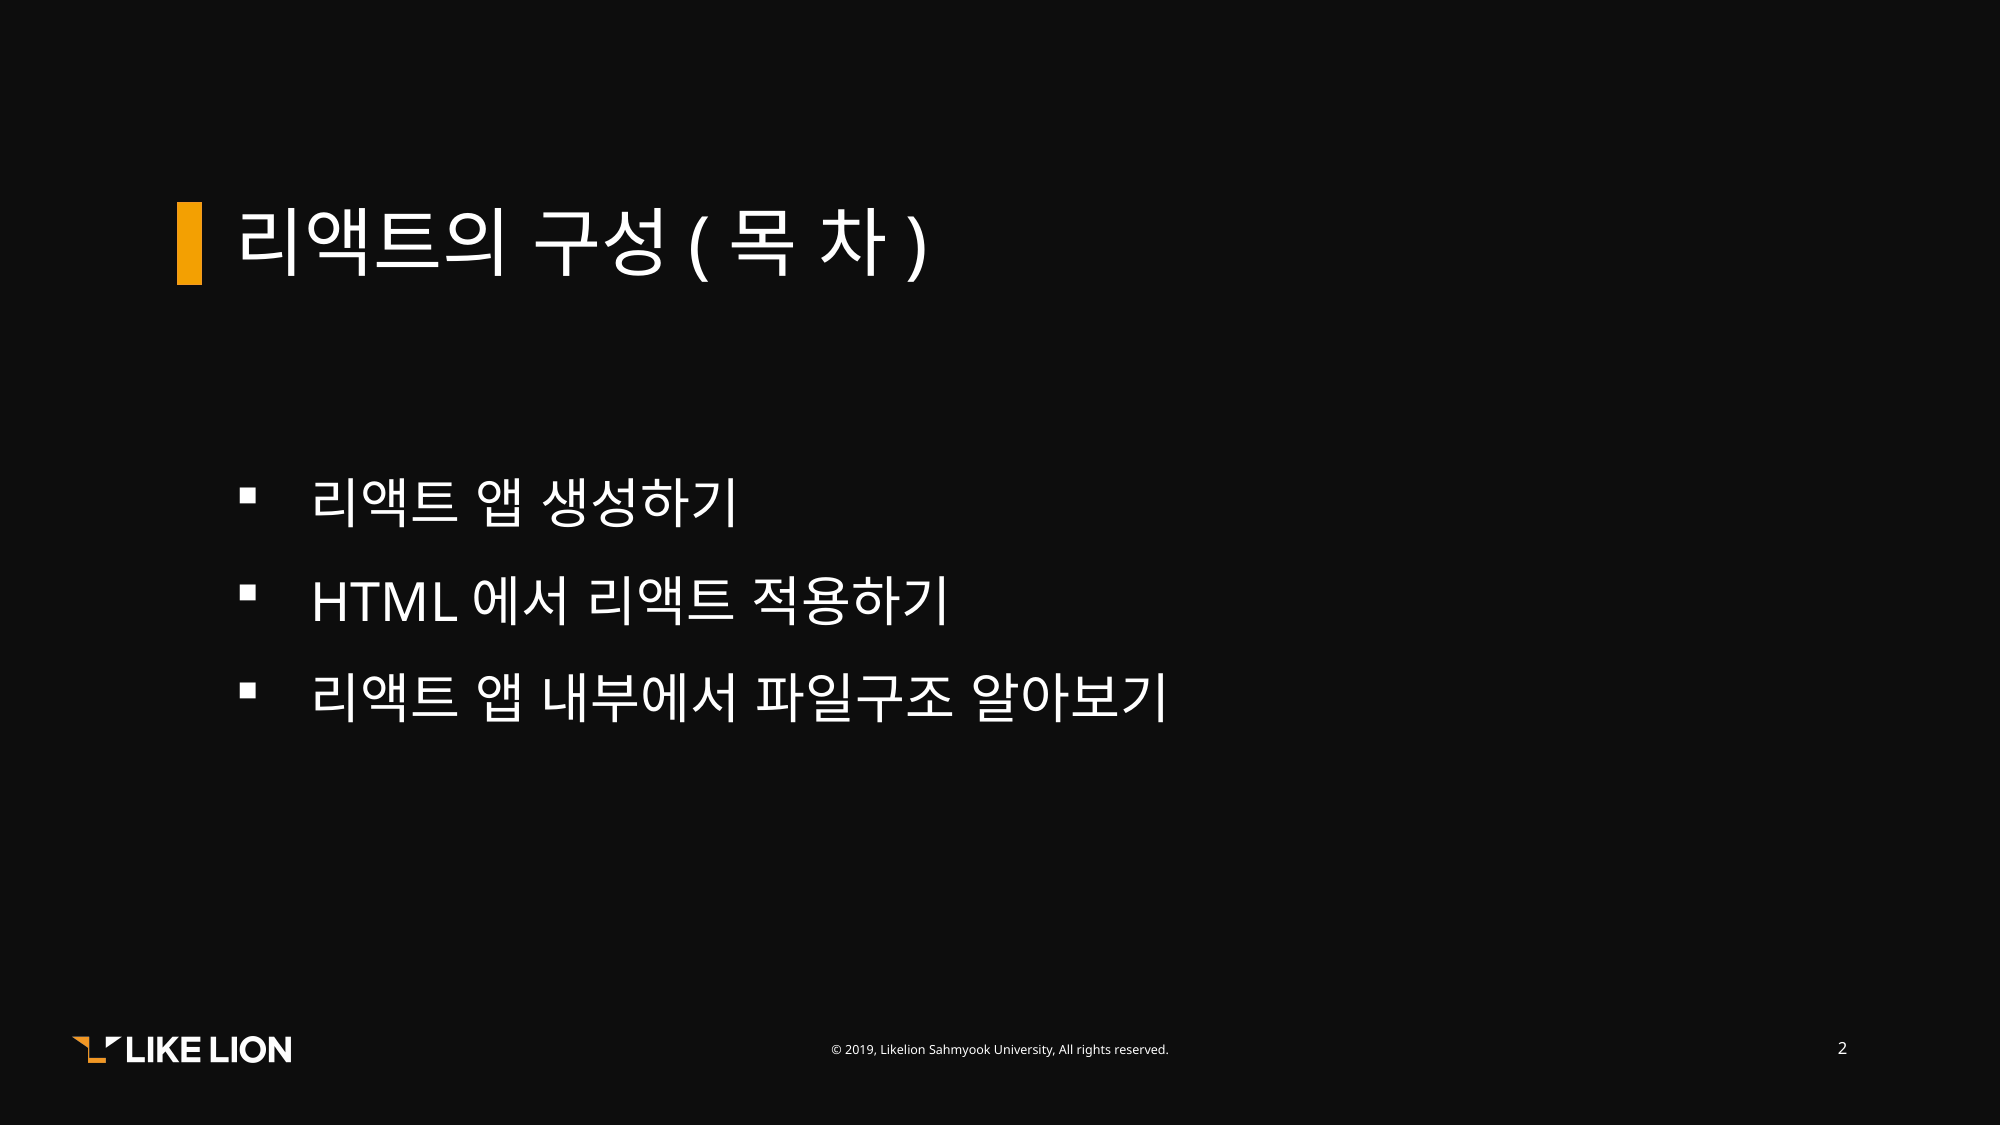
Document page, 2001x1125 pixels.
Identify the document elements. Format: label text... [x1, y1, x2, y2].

text_box 리액트의 구성(목 차) [220, 198, 1423, 294]
text_box [177, 202, 202, 285]
text_box 리액트 앱 생성하기 HTML에서 리액트 적용하기 리액트 앱 내부에서 파일구조 알아보기 [220, 429, 1529, 737]
picture [72, 1036, 291, 1063]
slide_number 2 [1412, 1019, 1863, 1080]
